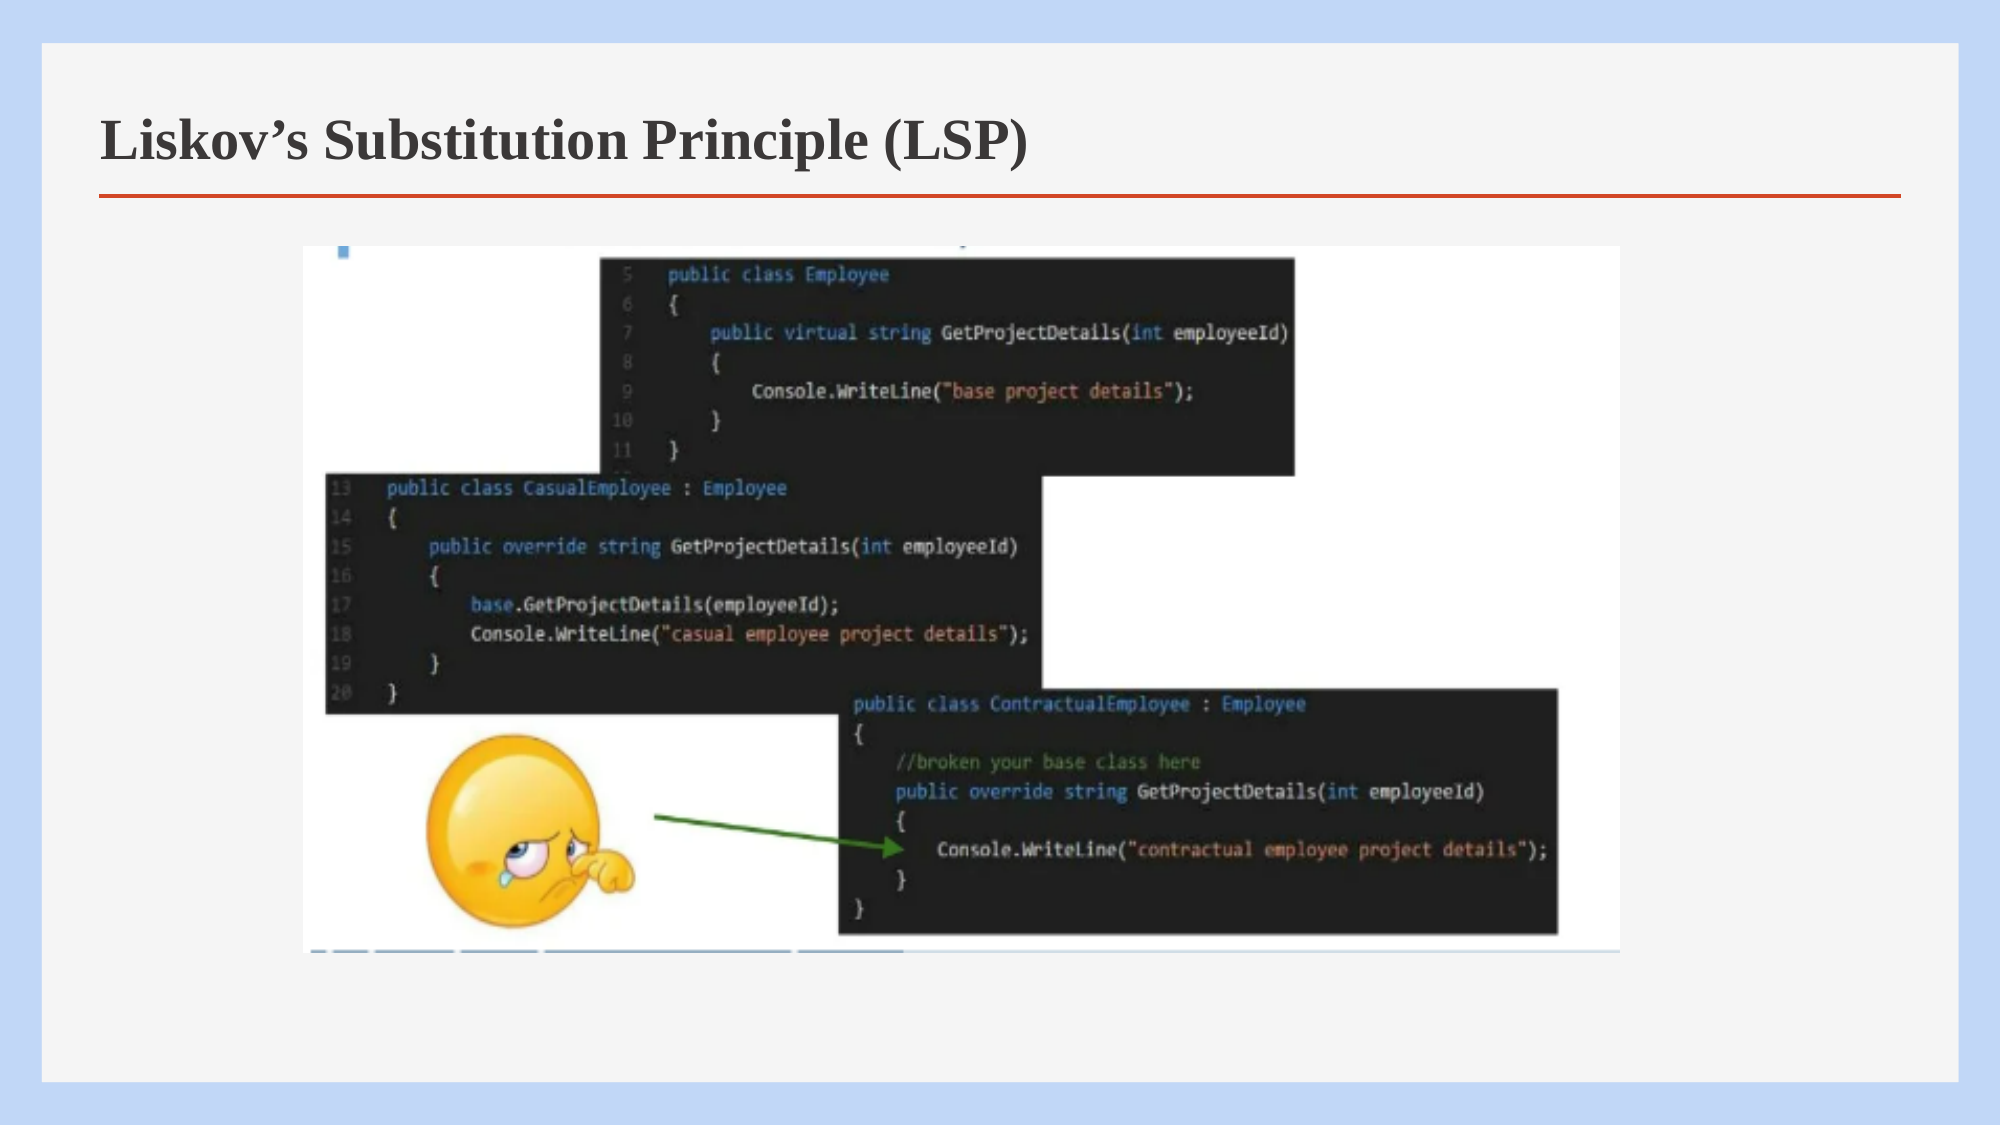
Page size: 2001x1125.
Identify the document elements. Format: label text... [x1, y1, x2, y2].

picture [303, 246, 1620, 954]
title Liskov’s Substitution Principle (LSP) [85, 73, 1214, 179]
